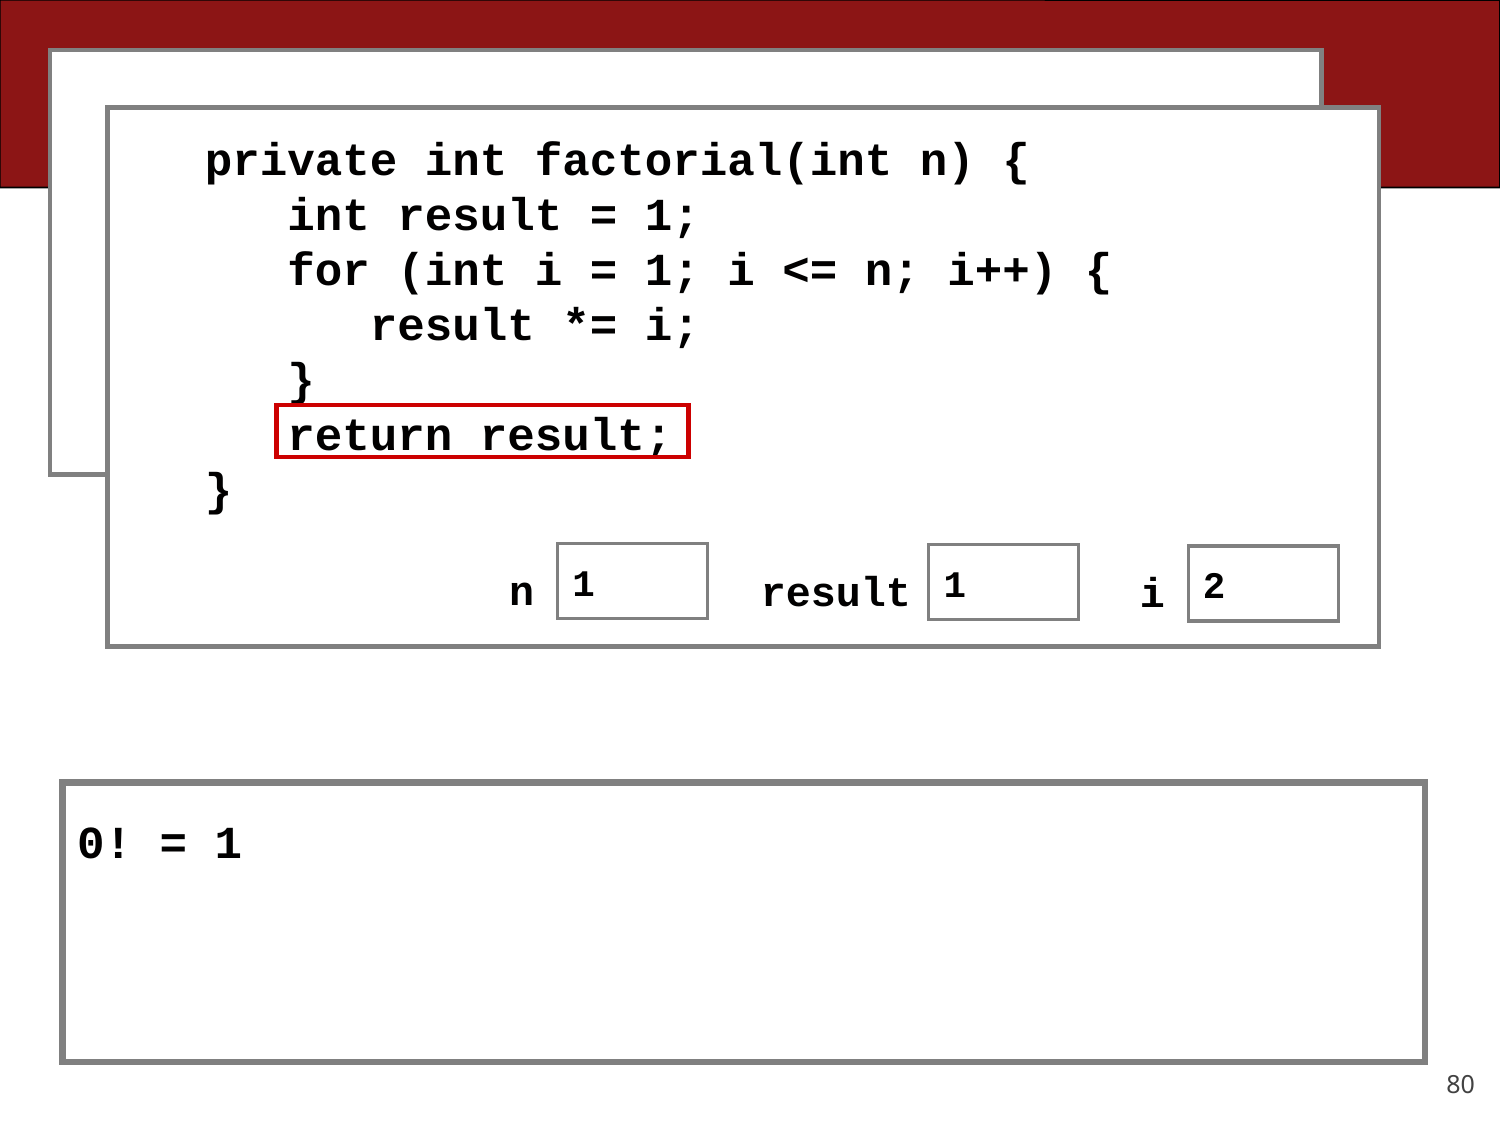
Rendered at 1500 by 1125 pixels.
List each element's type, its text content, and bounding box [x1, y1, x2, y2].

text_box public void run() { for(int i = 0; i < MAX_NUM; i++) { println(i + "! = " + factorial(i)); } } [49, 49, 1322, 475]
text_box 2 [1188, 546, 1339, 621]
text_box result [746, 557, 1024, 622]
text_box private int factorial(int n) { int result = 1; for (int i = 1; i <= n; i++) { result *= i; } return result; } [107, 107, 1380, 647]
text_box i [1124, 558, 1200, 624]
text_box n [494, 556, 570, 621]
text_box [276, 404, 689, 458]
text_box 1 [557, 543, 708, 619]
text_box 1 [928, 544, 1079, 620]
text_box 0! = 1 [62, 782, 1425, 1063]
